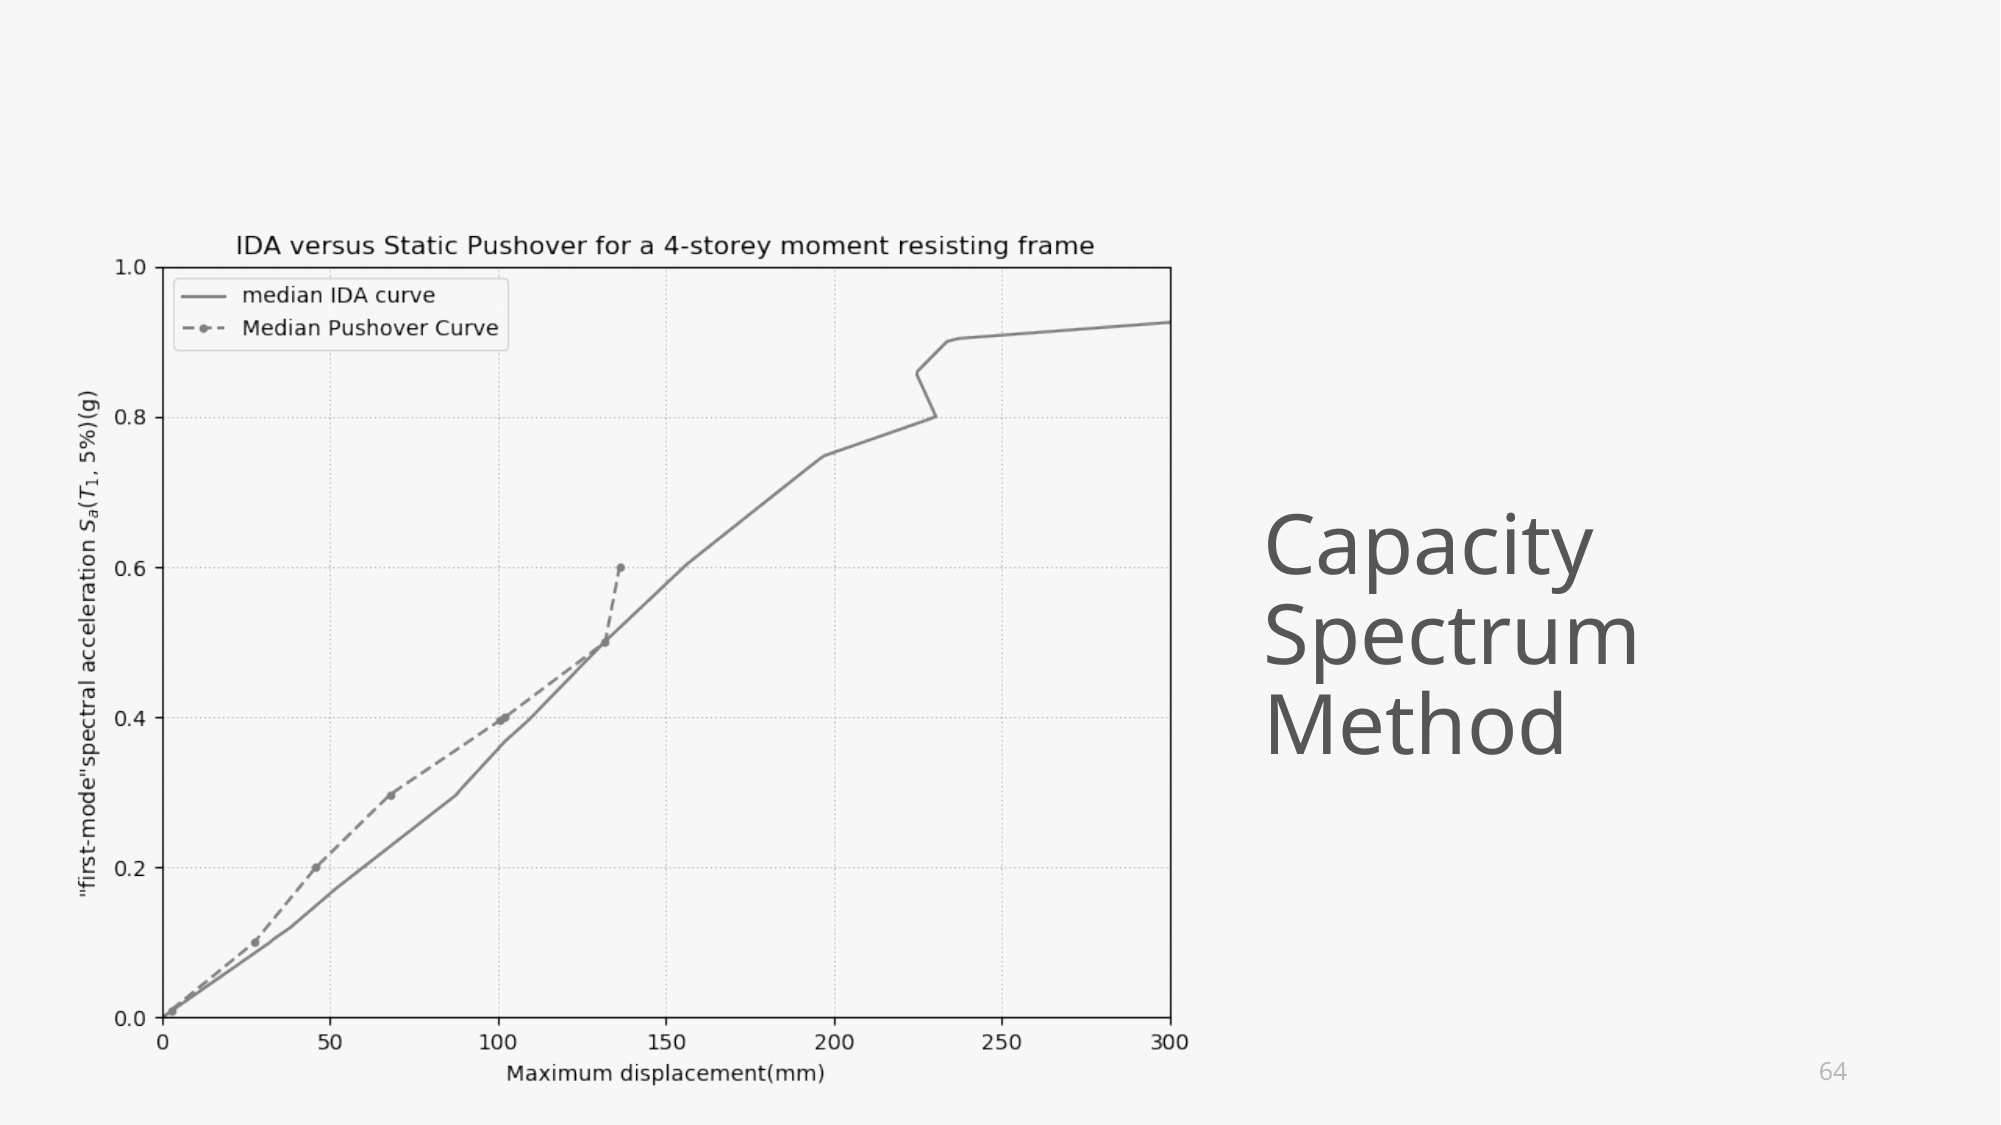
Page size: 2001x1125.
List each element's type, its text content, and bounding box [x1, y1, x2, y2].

picture [0, 150, 1300, 1125]
slide_number 64 [1412, 1042, 1863, 1103]
text_box Capacity Spectrum Method [1300, 495, 1945, 780]
